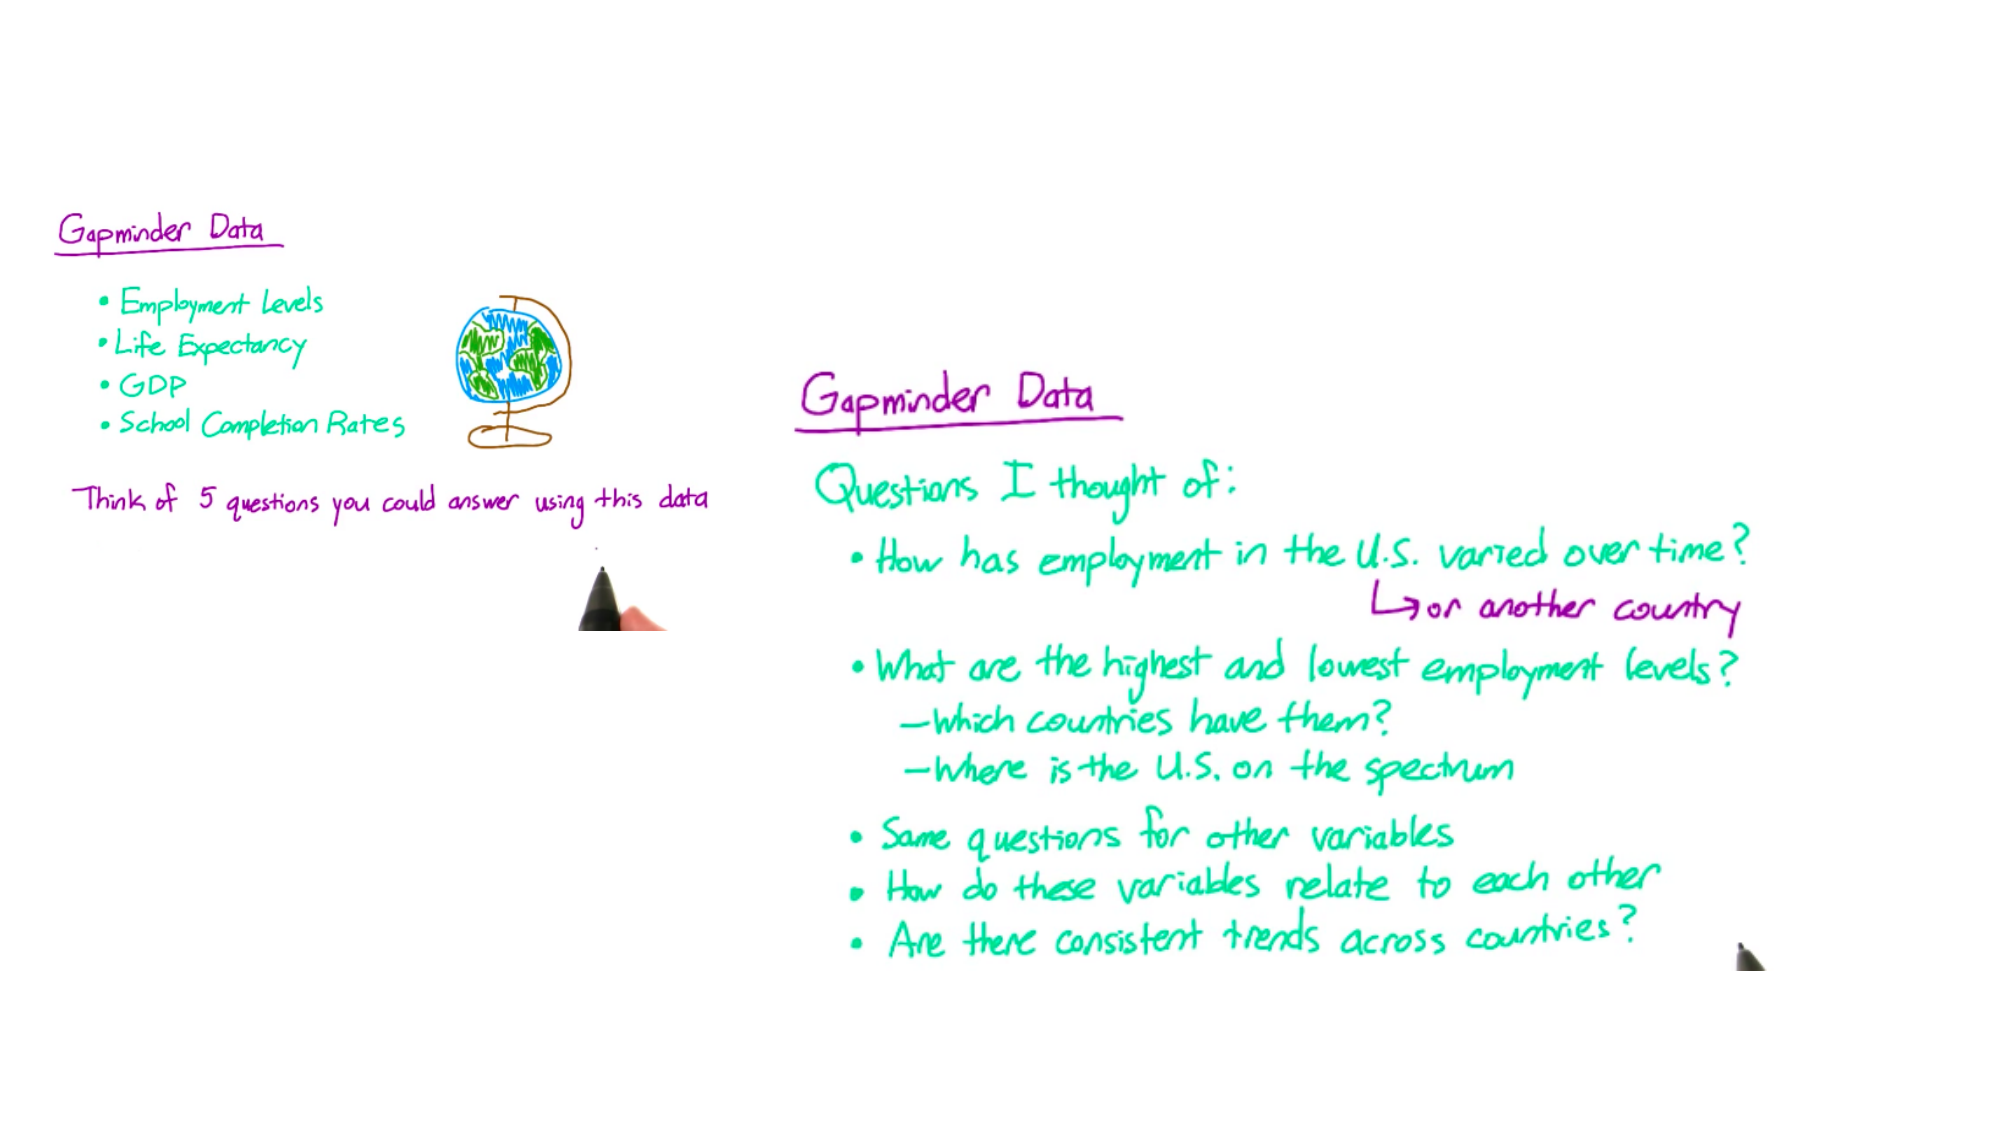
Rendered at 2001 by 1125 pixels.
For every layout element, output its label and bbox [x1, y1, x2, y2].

picture [42, 195, 1835, 971]
